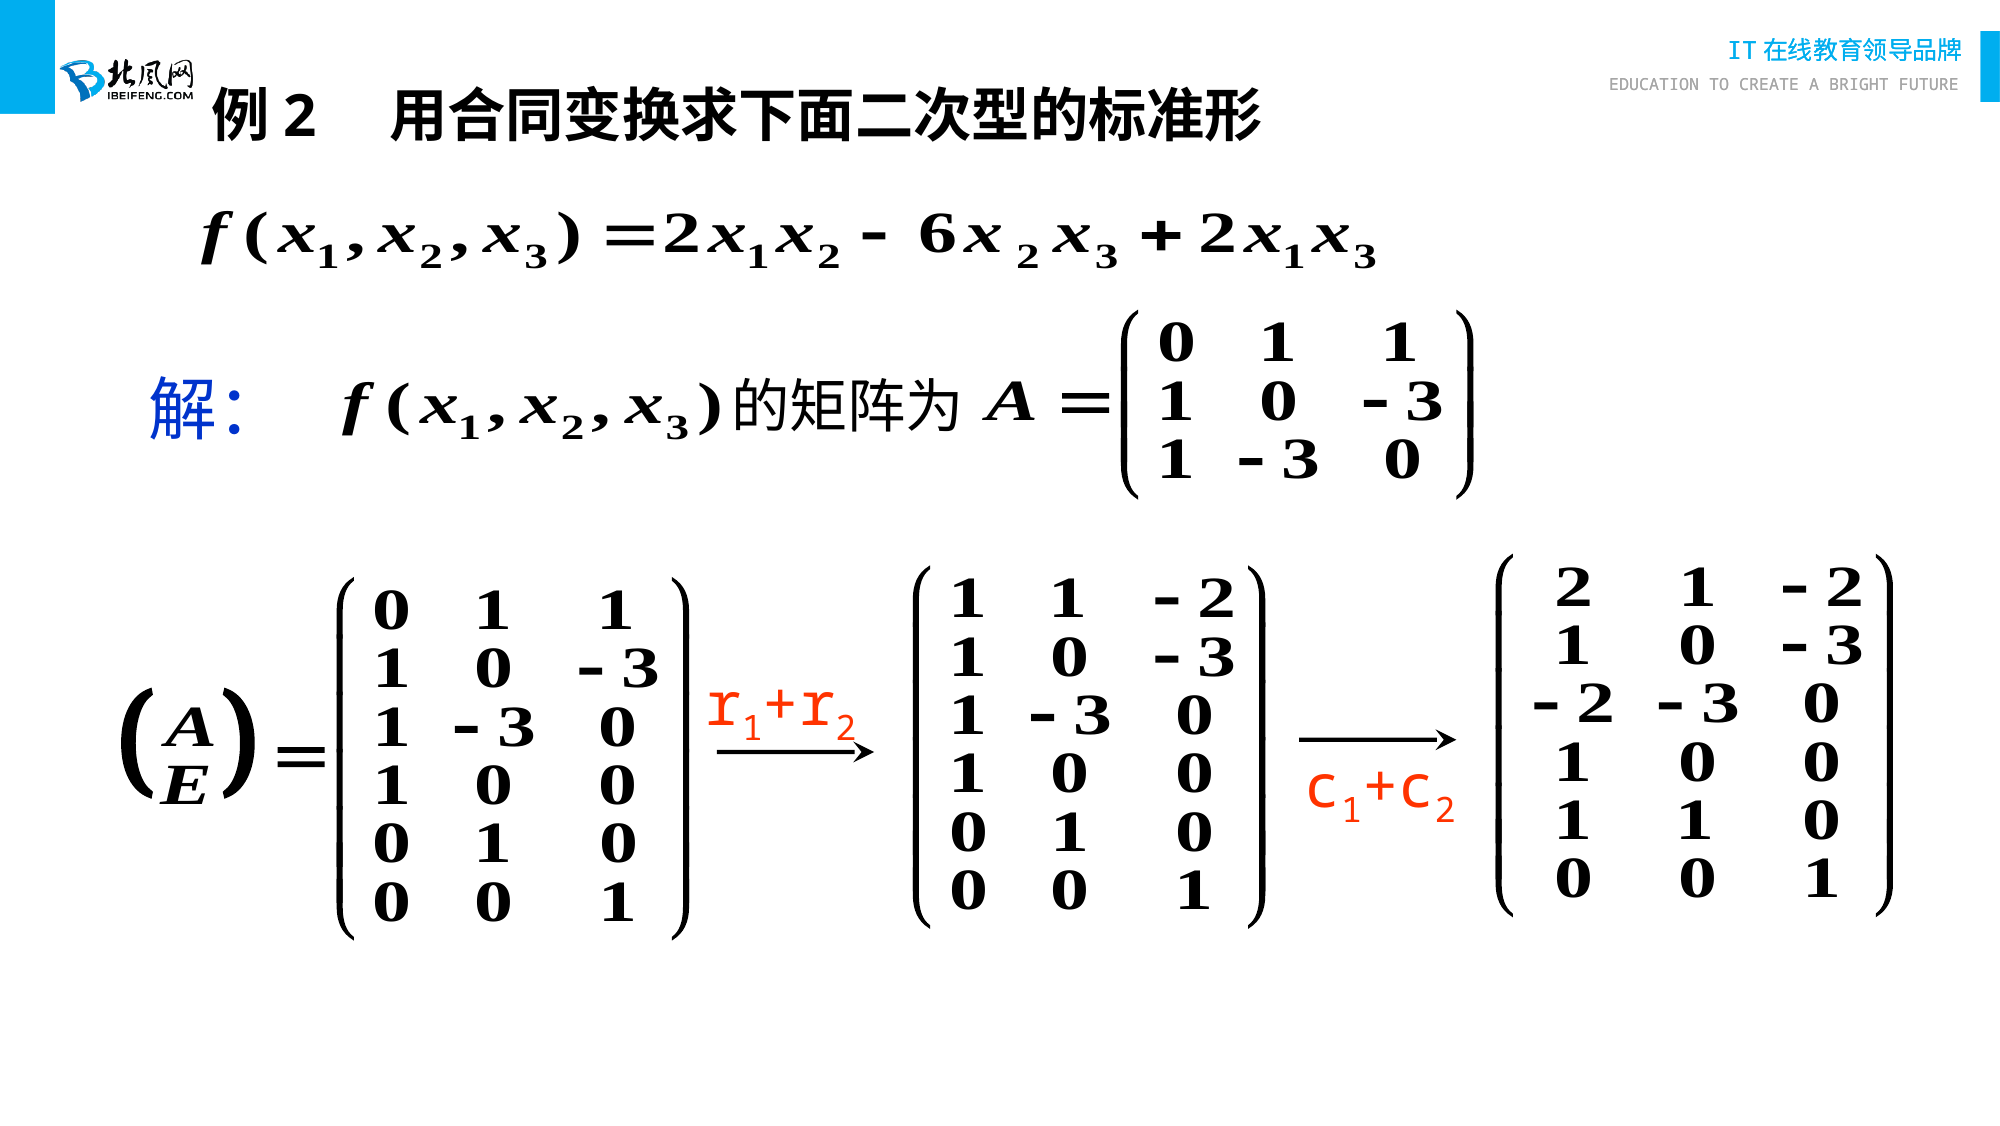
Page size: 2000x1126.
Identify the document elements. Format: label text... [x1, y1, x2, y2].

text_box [180, 202, 1381, 274]
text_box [905, 562, 1281, 932]
title 例2 用合同变换求下面二次型的标准形 [196, 54, 1914, 181]
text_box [1281, 739, 1487, 829]
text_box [1487, 550, 1908, 920]
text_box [705, 657, 905, 752]
picture [56, 54, 196, 103]
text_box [117, 574, 705, 944]
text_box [133, 305, 1488, 504]
